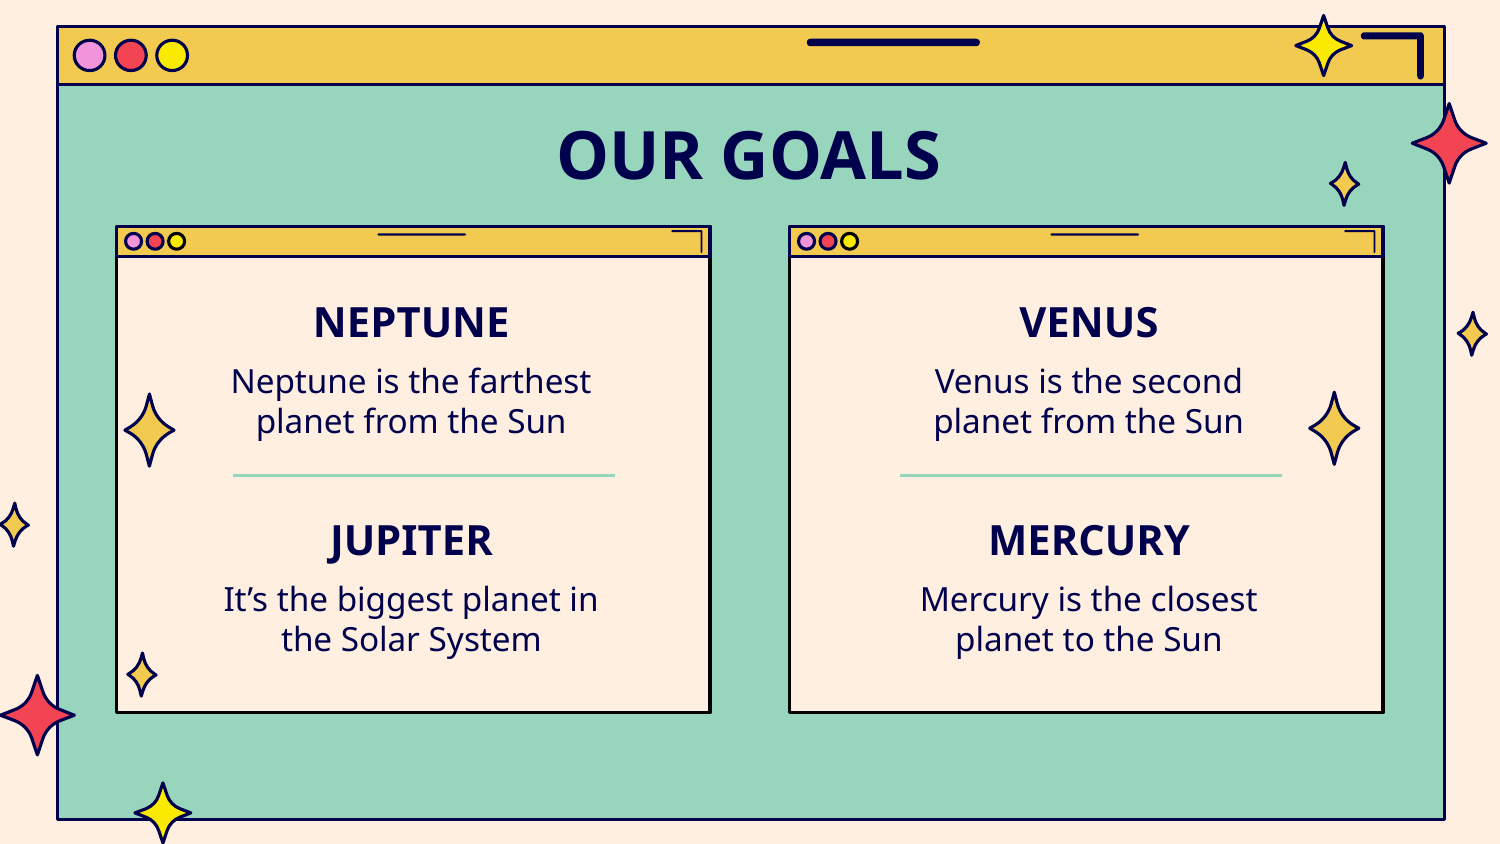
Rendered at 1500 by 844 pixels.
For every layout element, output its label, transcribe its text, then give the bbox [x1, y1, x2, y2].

title MERCURY [879, 512, 1299, 563]
subtitle Mercury is the closest planet to the Sun [879, 563, 1299, 664]
title NEPTUNE [202, 293, 621, 345]
title VENUS [879, 293, 1299, 345]
subtitle It’s the biggest planet in the Solar System [202, 563, 621, 664]
title JUPITER [202, 512, 621, 563]
subtitle Venus is the second planet from the Sun [879, 345, 1299, 446]
title OUR GOALS [114, 97, 1383, 192]
subtitle Neptune is the farthest planet from the Sun [202, 345, 621, 446]
